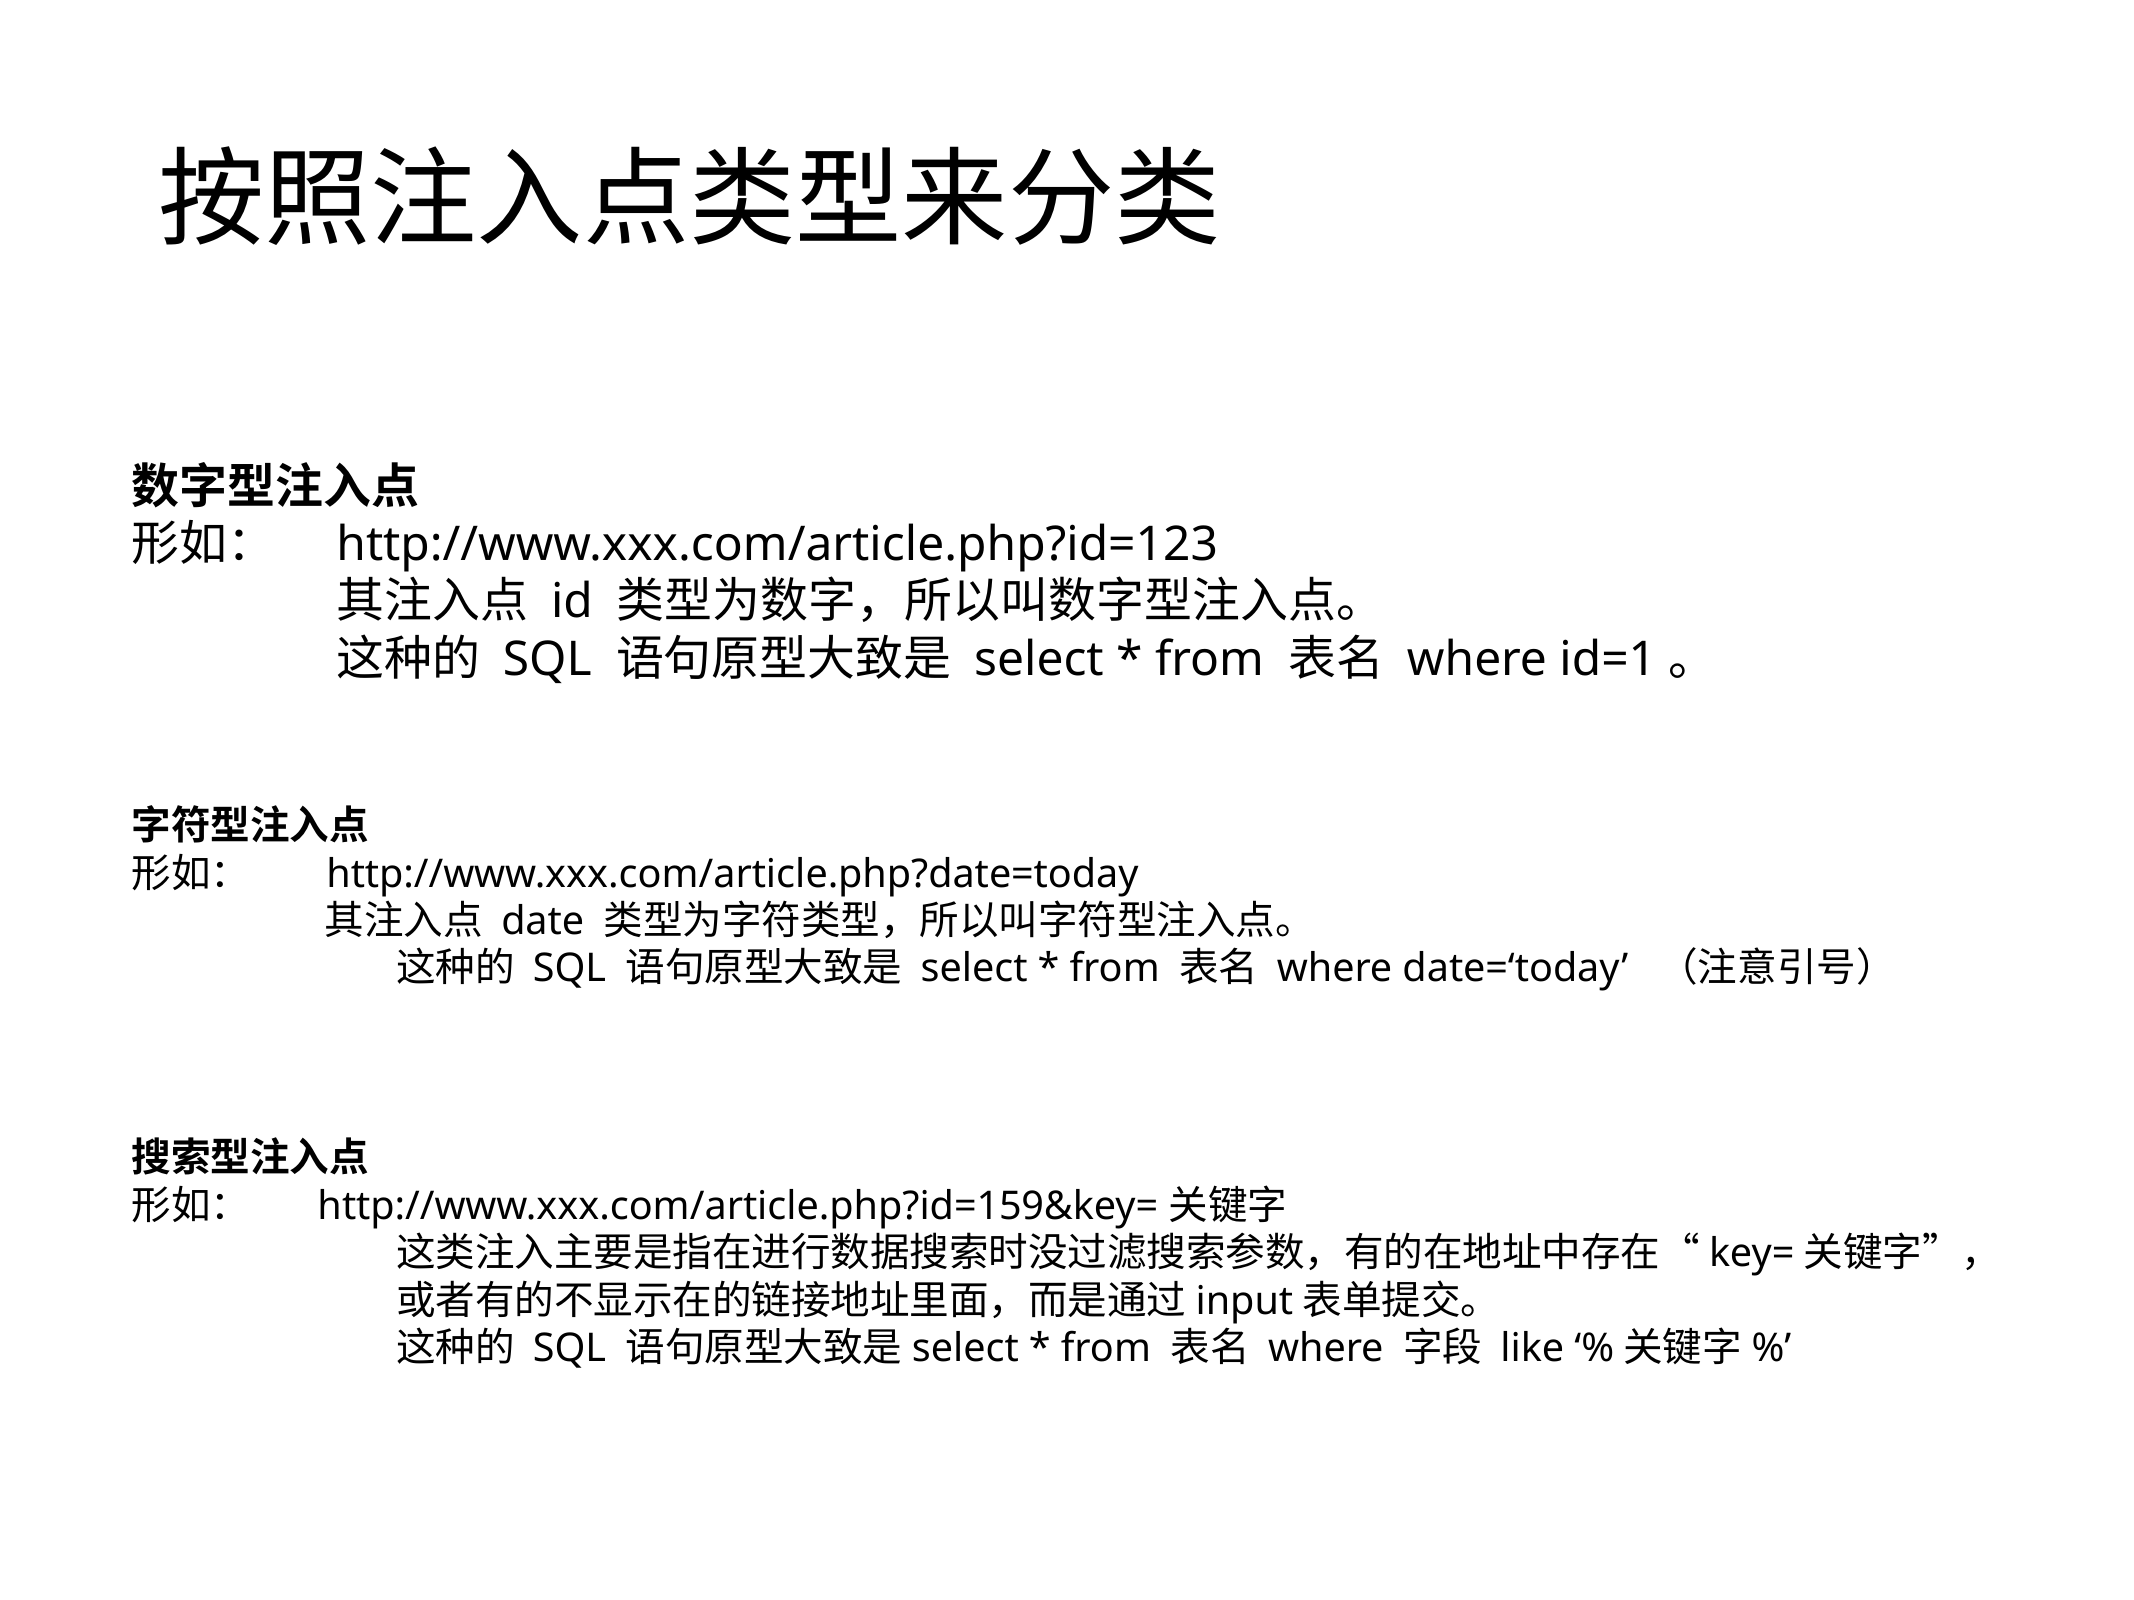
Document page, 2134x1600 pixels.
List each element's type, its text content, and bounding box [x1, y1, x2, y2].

title 按照注入点类型来分类 [155, 89, 1224, 298]
text_box 数字型注入点 形如： http://www.xxx.com/article.php?id=123 其注入点 id 类型为数字，所以叫数字型注入点。 这种的 SQL 语句原型大致是 select * from 表名 where id=1。 字符型注入点 形如： http://www.xxx.com/article.php?date=today 其注入点 date 类型为字符类型，所以叫字符型注入点。 这种的 SQL 语句原型大致是 select * from 表名 where date=‘today’ （注意引号） 搜索型注入点 形如： http://www.xxx.com/article.php?id=159&key=关键字 这类注入主要是指在进行数据搜索时没过滤搜索参数，有的在地址中存在“key=关键字”， 或者有的不显示在的链接地址里面，而是通过input表单提交。 这种的 SQL 语句原型大致是select * from 表名 where 字段 like ‘%关键字%’ [123, 174, 2010, 1426]
